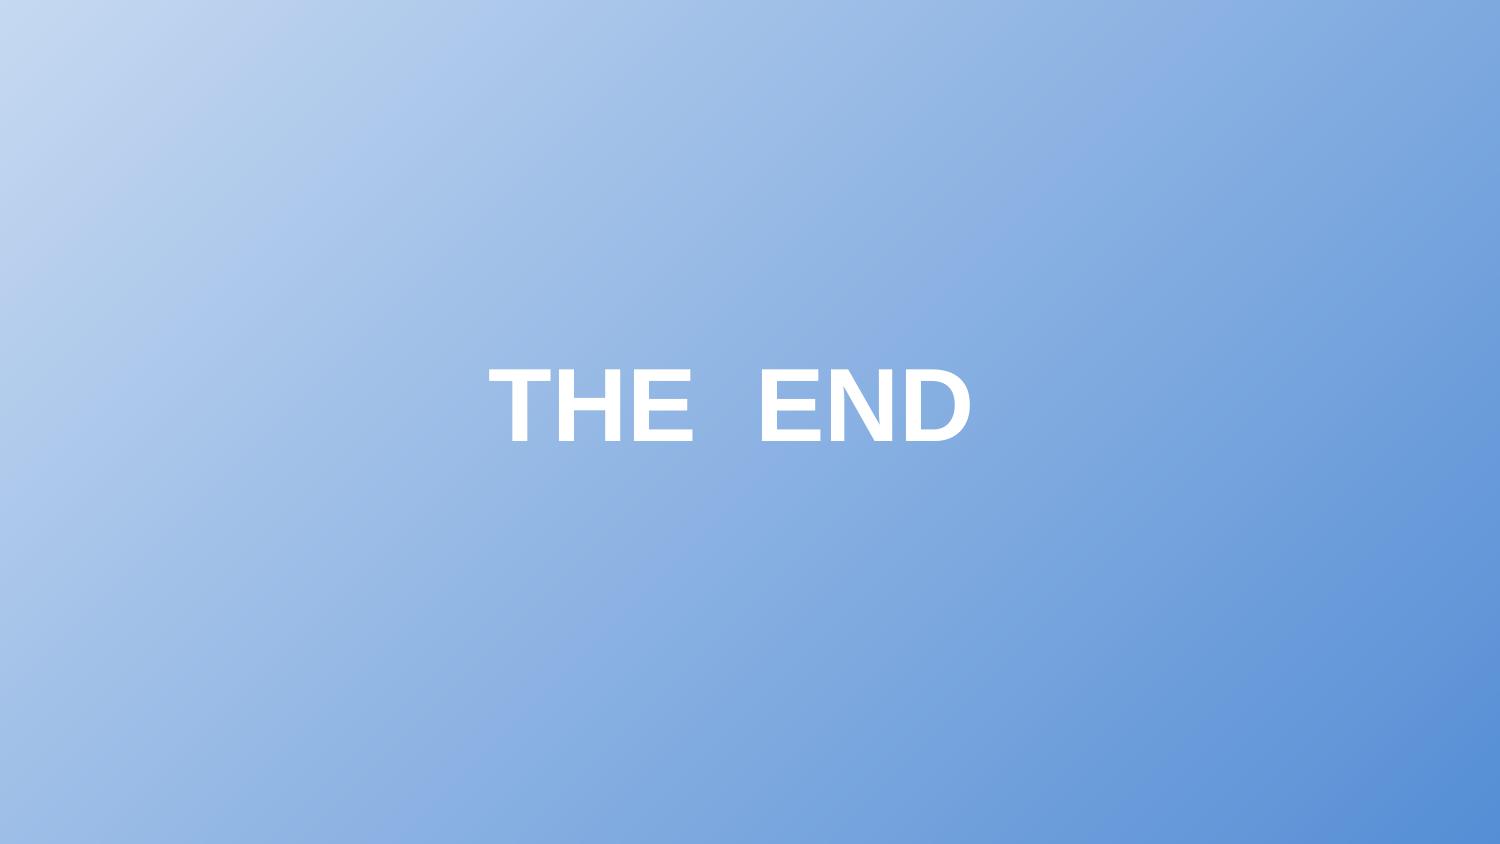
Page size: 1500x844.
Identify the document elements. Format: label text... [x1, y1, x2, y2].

title THE END [0, 327, 1483, 473]
